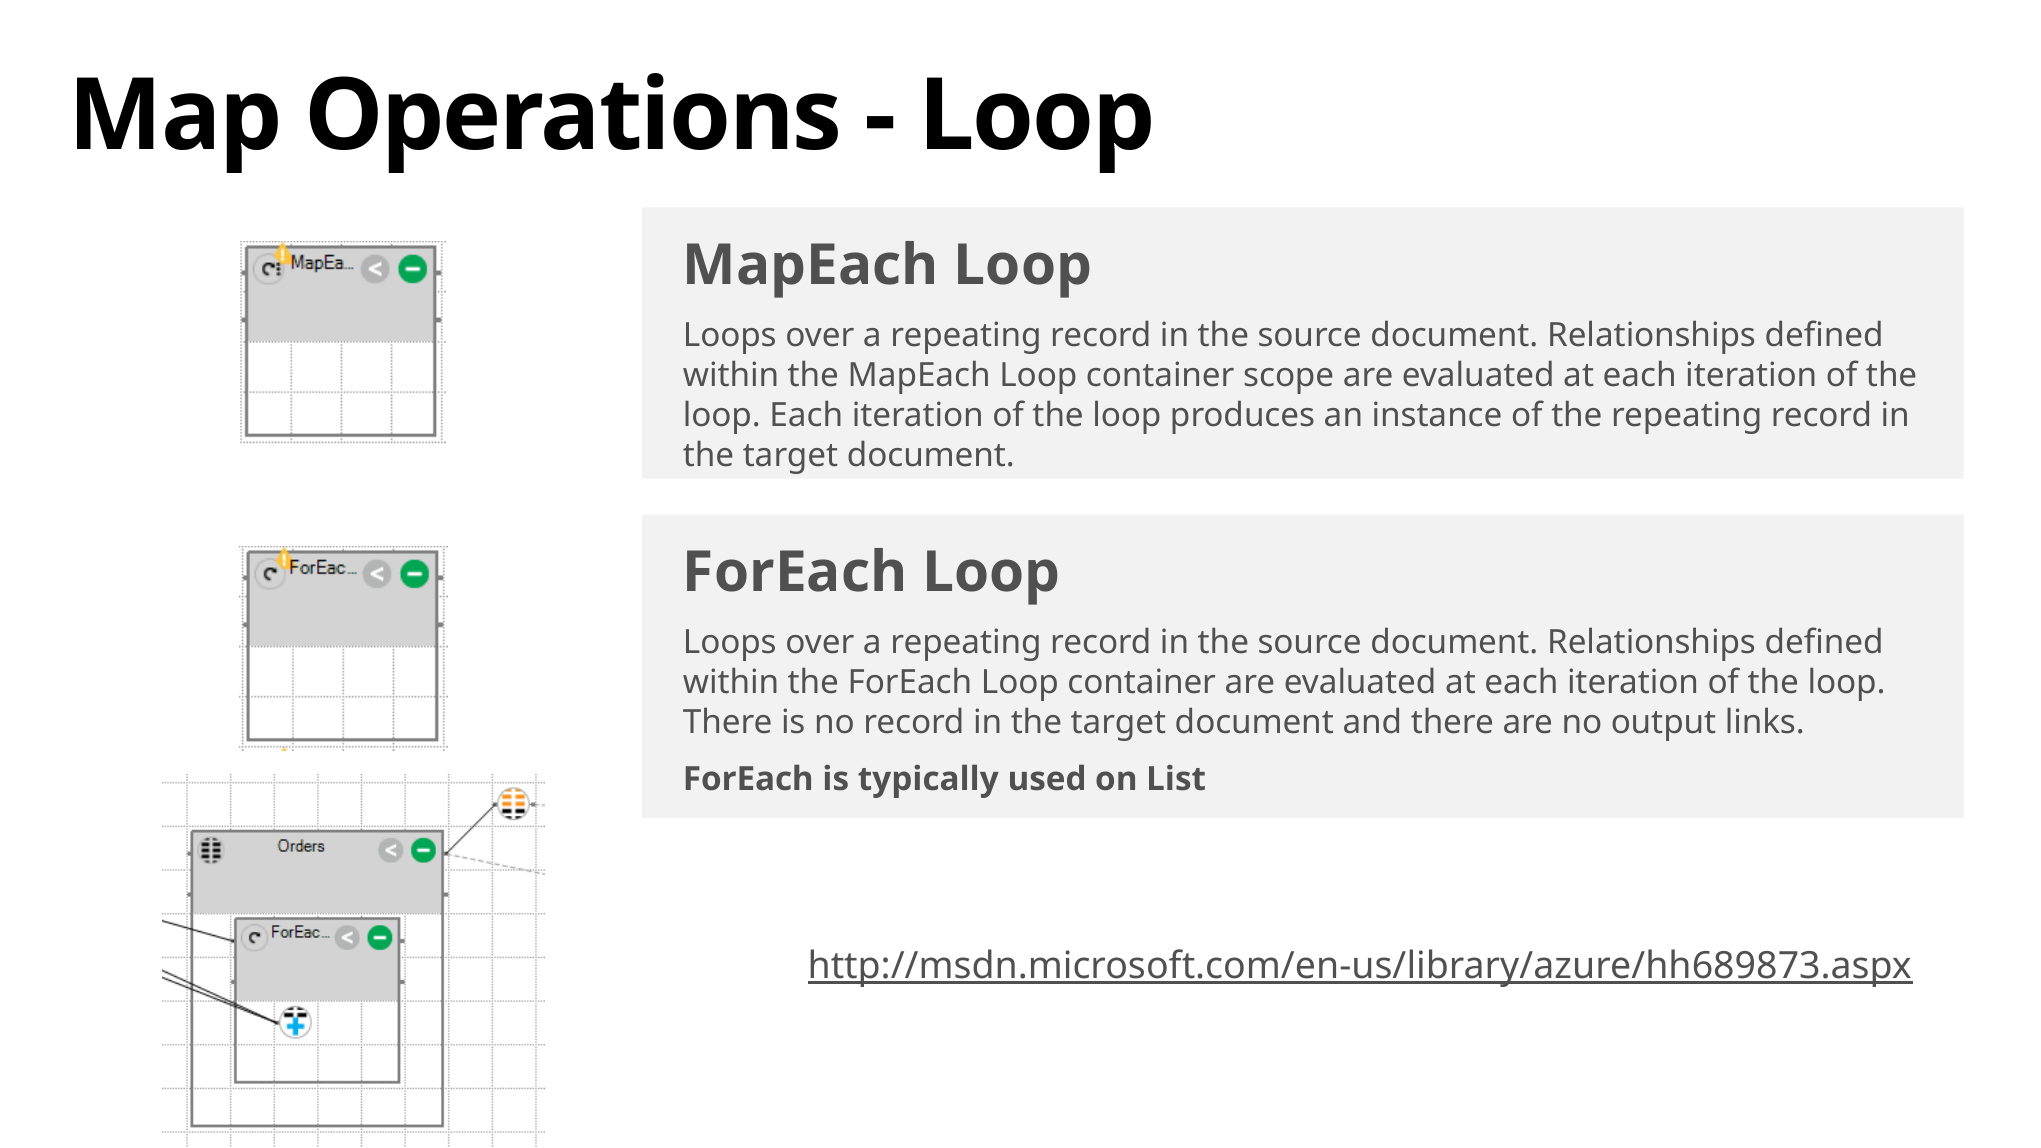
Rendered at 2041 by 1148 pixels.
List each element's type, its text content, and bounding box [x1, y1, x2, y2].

title Map Operations - Loop [45, 48, 1964, 243]
text_box MapEach Loop Loops over a repeating record in the source document. Relationships defined within the MapEach Loop container scope are evaluated at each iteration of the loop. Each iteration of the loop produces an instance of the repeating record in the target document. [641, 207, 1964, 479]
picture [162, 774, 545, 1148]
picture [239, 545, 448, 751]
picture [239, 241, 447, 445]
text_box ForEach Loop Loops over a repeating record in the source document. Relationships defined within the ForEach Loop container are evaluated at each iteration of the loop. There is no record in the target document and there are no output links. ForEach is typically used on List [641, 514, 1964, 819]
text_box http://msdn.microsoft.com/en-us/library/azure/hh689873.aspx [792, 933, 2041, 999]
